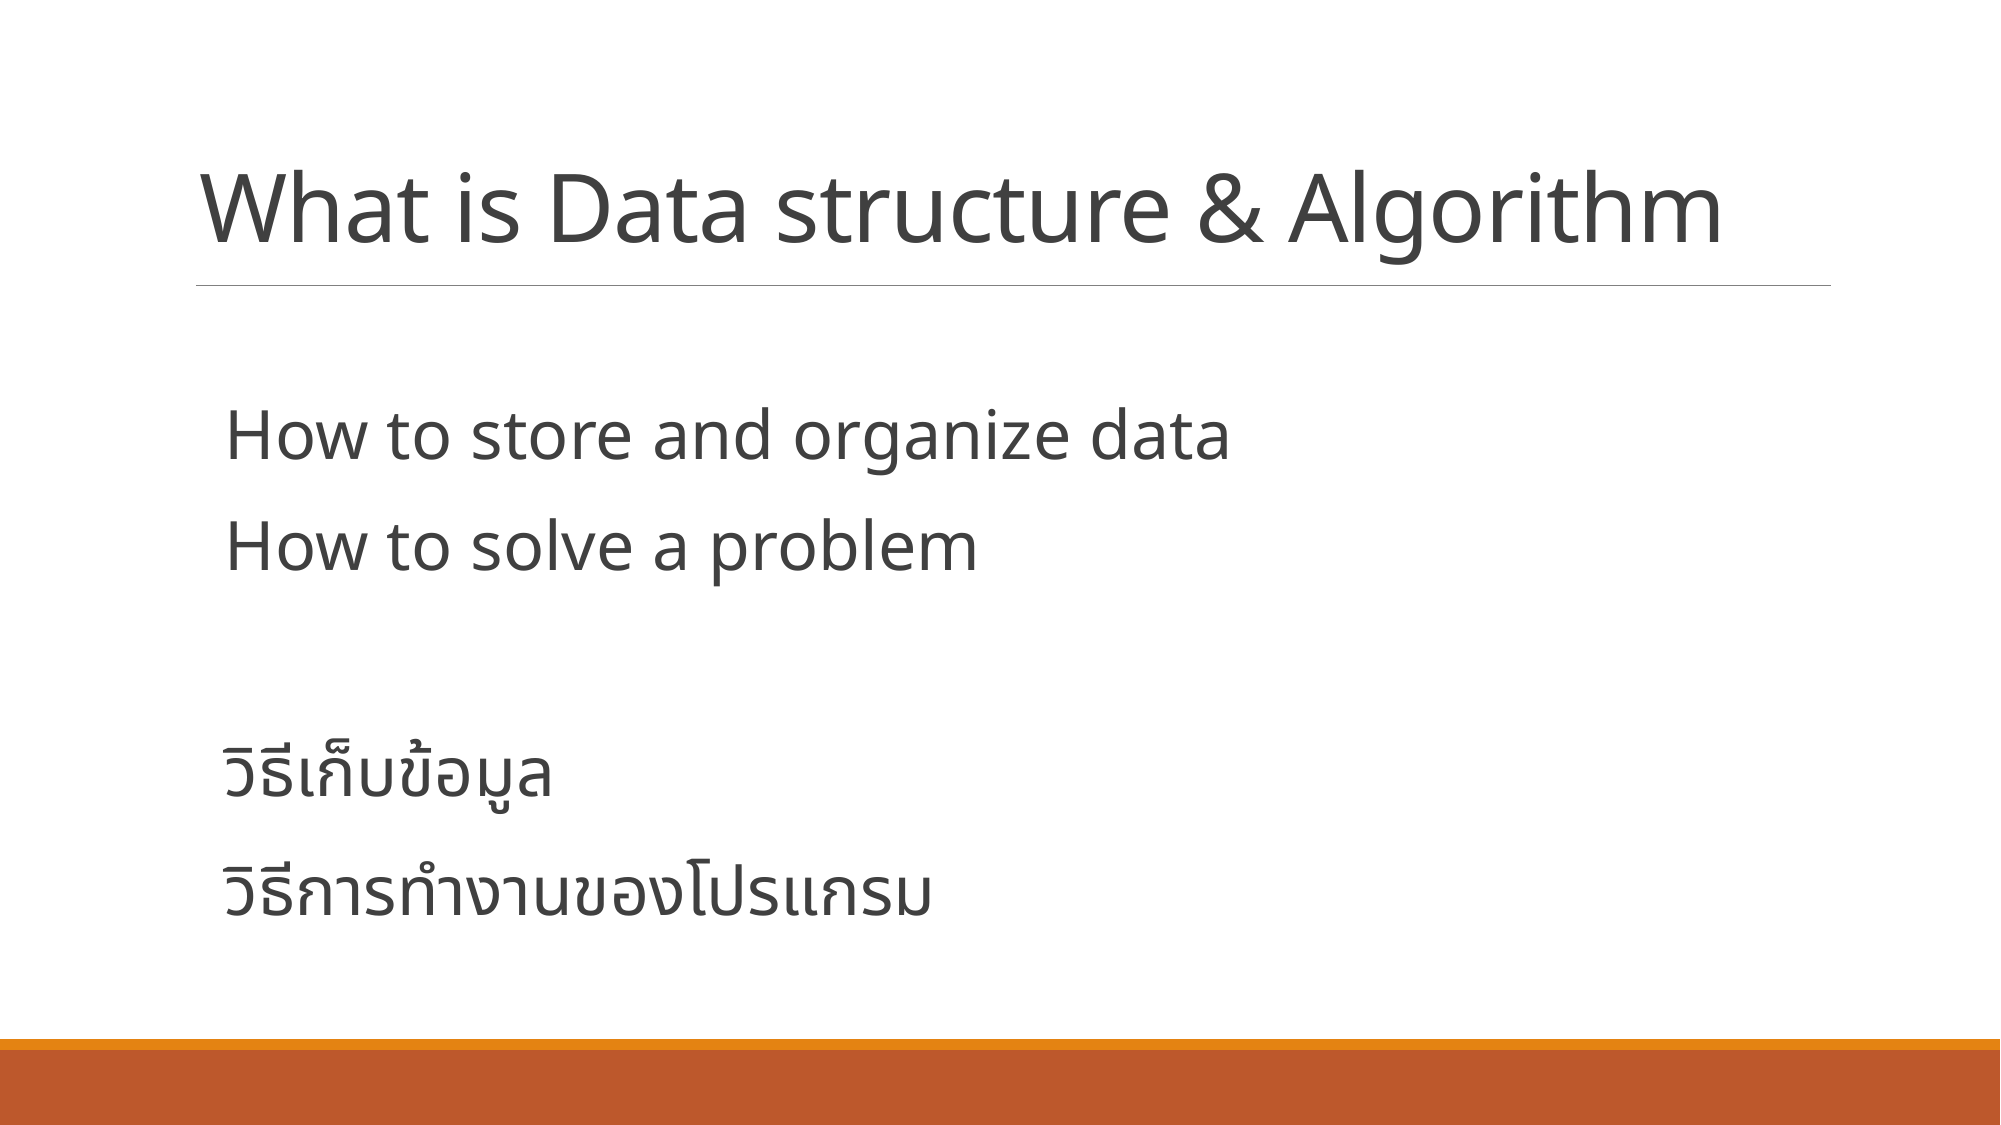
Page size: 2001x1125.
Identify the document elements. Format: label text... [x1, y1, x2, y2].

title What is Data structure & Algorithm [184, 117, 1816, 302]
list How to store and organize data How to solve a problem วิธีเก็บข้อมูล วิธีการทำงานของโปรแกรม [210, 385, 1623, 947]
